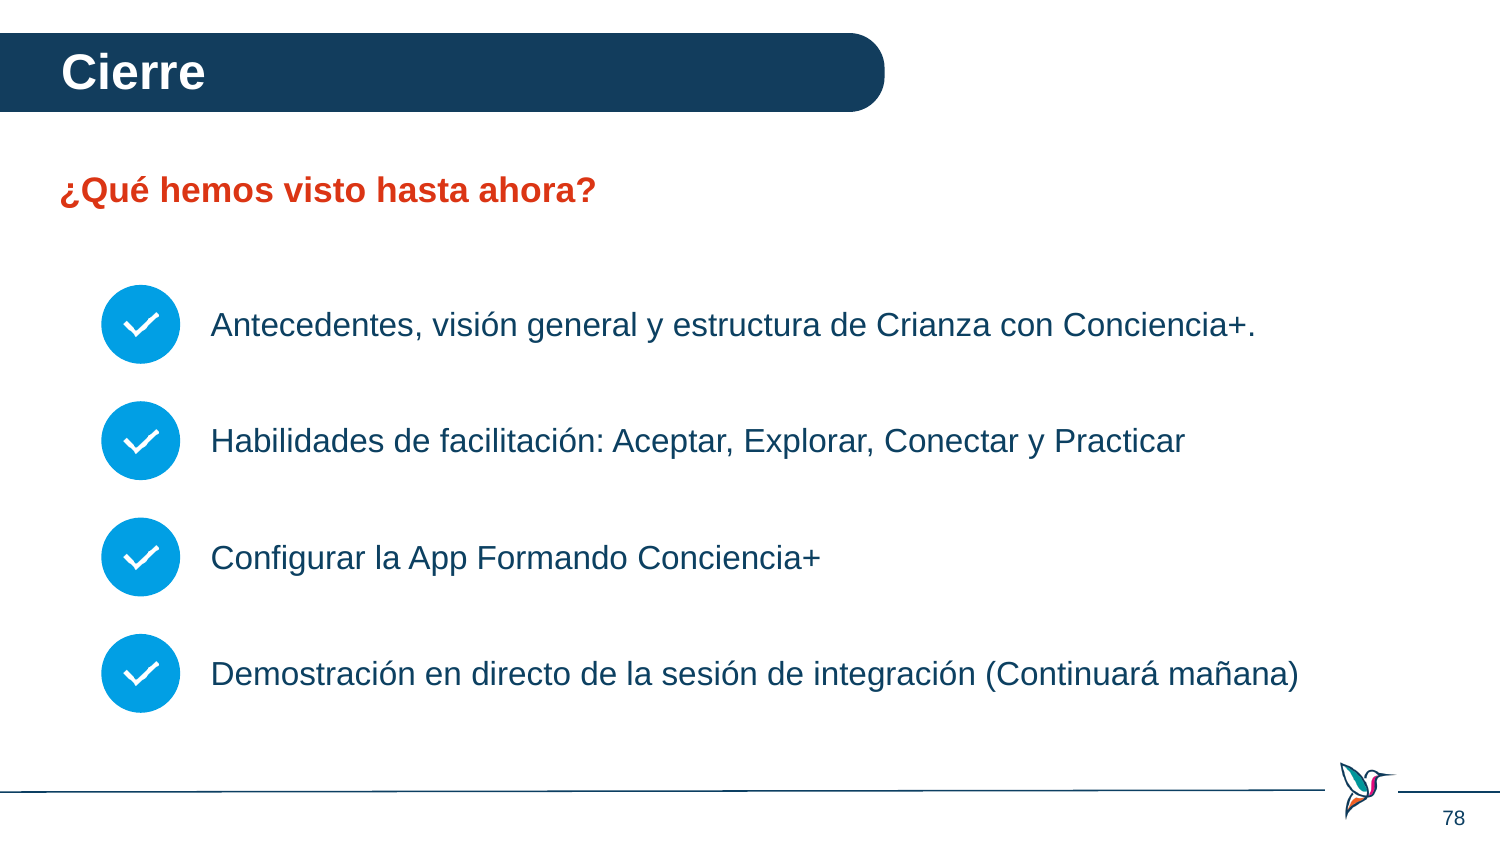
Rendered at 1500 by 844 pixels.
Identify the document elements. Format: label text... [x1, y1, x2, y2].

text_box Demostración en directo de la sesión de integración (Continuará mañana) [195, 644, 1329, 700]
text_box ¿Qué hemos visto hasta ahora? [44, 159, 1351, 217]
text_box [0, 33, 866, 112]
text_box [101, 284, 181, 364]
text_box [101, 517, 181, 597]
text_box Habilidades de facilitación: Aceptar, Explorar, Conectar y Practicar [195, 412, 1329, 467]
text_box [101, 400, 181, 481]
text_box Antecedentes, visión general y estructura de Crianza con Conciencia+. [195, 295, 1329, 351]
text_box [101, 633, 181, 714]
text_box Cierre [46, 32, 1500, 108]
text_box Configurar la App Formando Conciencia+ [195, 528, 1329, 584]
picture [1338, 759, 1398, 823]
